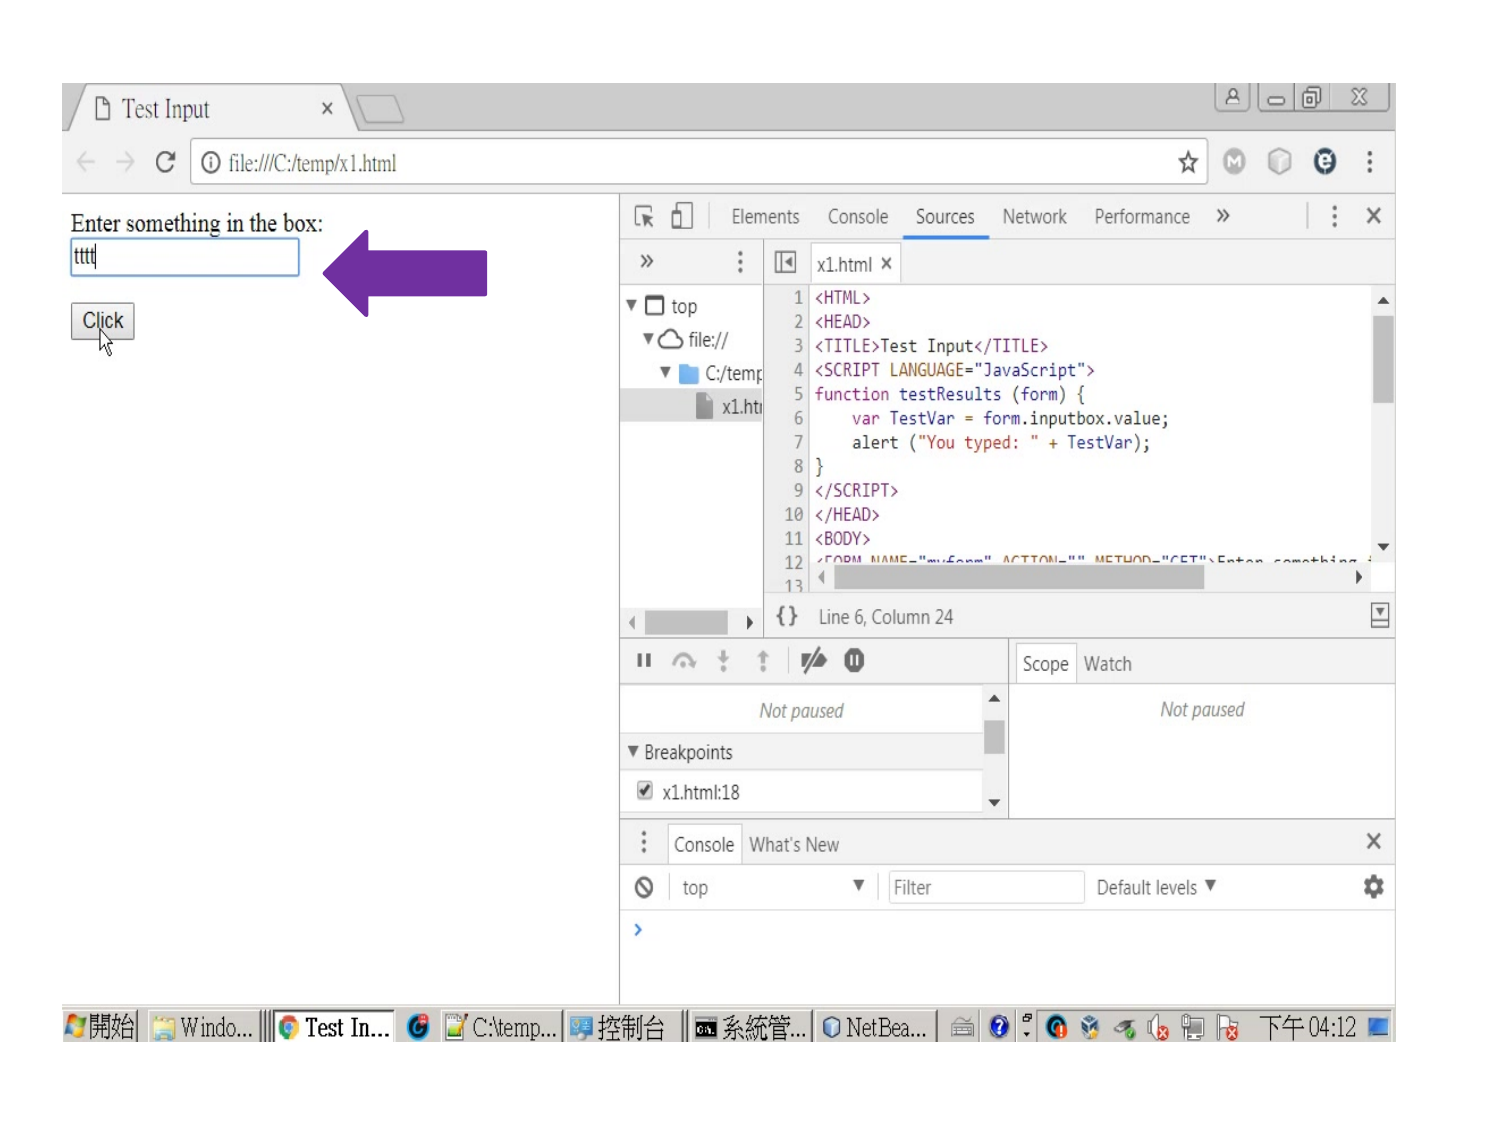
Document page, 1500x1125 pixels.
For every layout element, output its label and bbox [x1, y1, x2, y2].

picture [62, 83, 1396, 1042]
